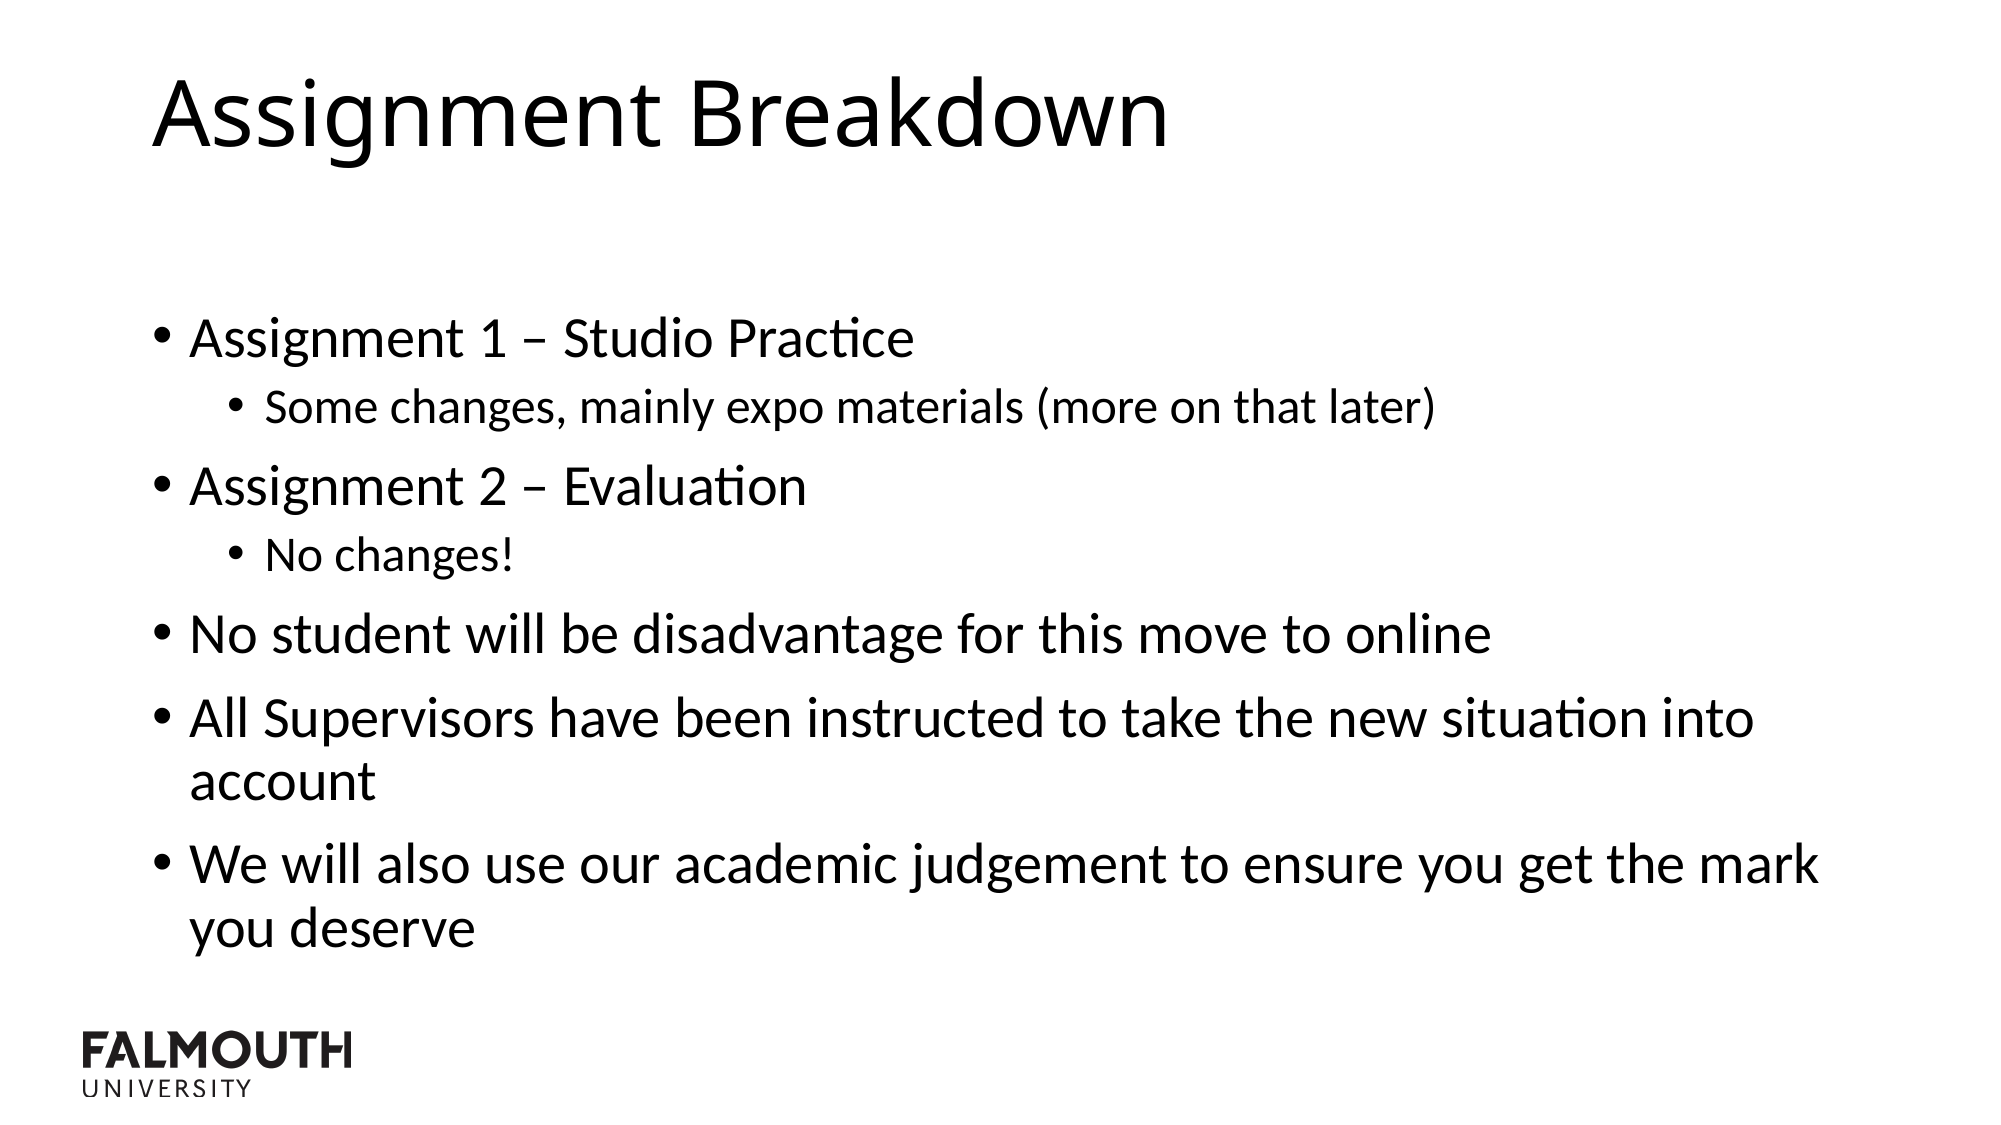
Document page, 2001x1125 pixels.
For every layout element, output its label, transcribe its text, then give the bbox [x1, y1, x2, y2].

text_box Assignment 1 – Studio Practice Some changes, mainly expo materials (more on that later) Assignment 2 – Evaluation No changes! No student will be disadvantage for this move to online All Supervisors have been instructed to take the new situation into account We will also use our academic judgement to ensure you get the mark you deserve [137, 299, 1863, 1014]
text_box Assignment Breakdown [137, 59, 1863, 278]
